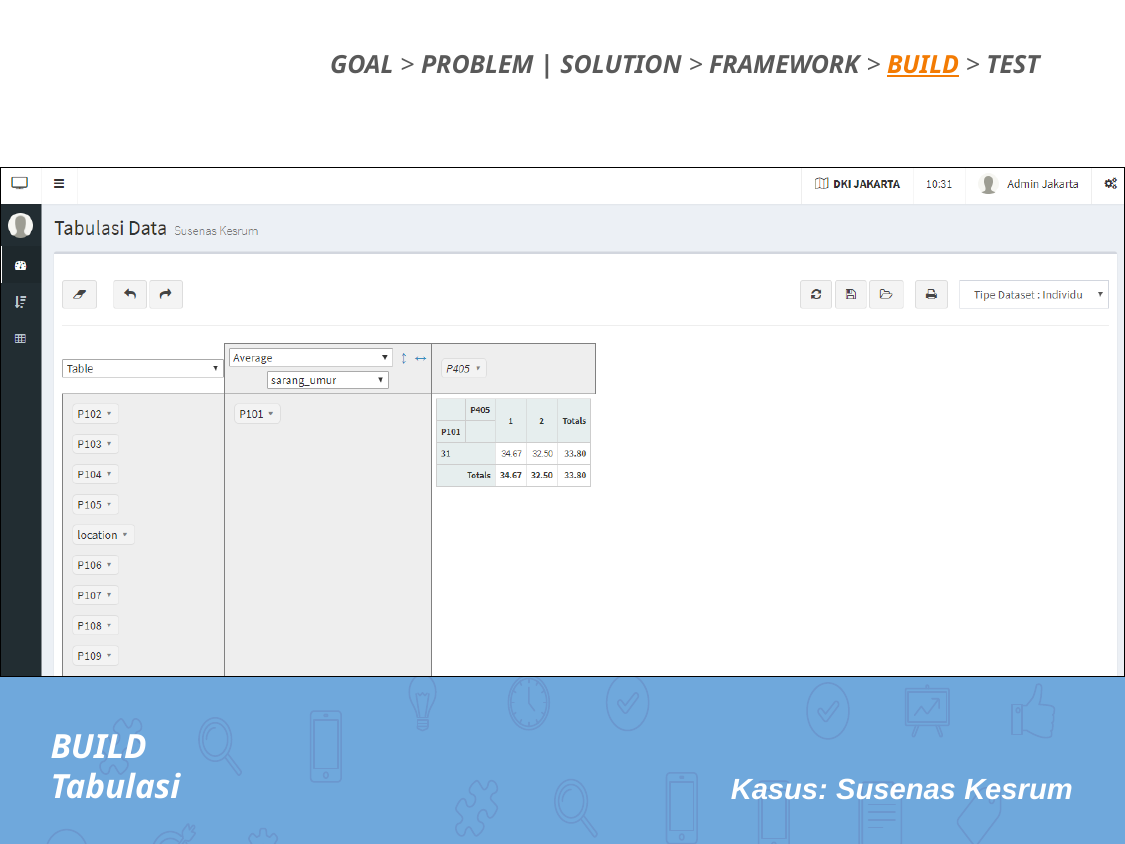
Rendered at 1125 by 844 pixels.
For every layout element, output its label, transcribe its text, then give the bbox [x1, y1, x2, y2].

text_box GOAL > PROBLEM | SOLUTION > FRAMEWORK > BUILD > TEST [315, 40, 1055, 86]
picture [0, 167, 1125, 677]
text_box BUILD Tabulasi [35, 685, 321, 811]
text_box [0, 0, 1125, 105]
text_box Kasus: Susenas Kesrum [716, 762, 1089, 813]
